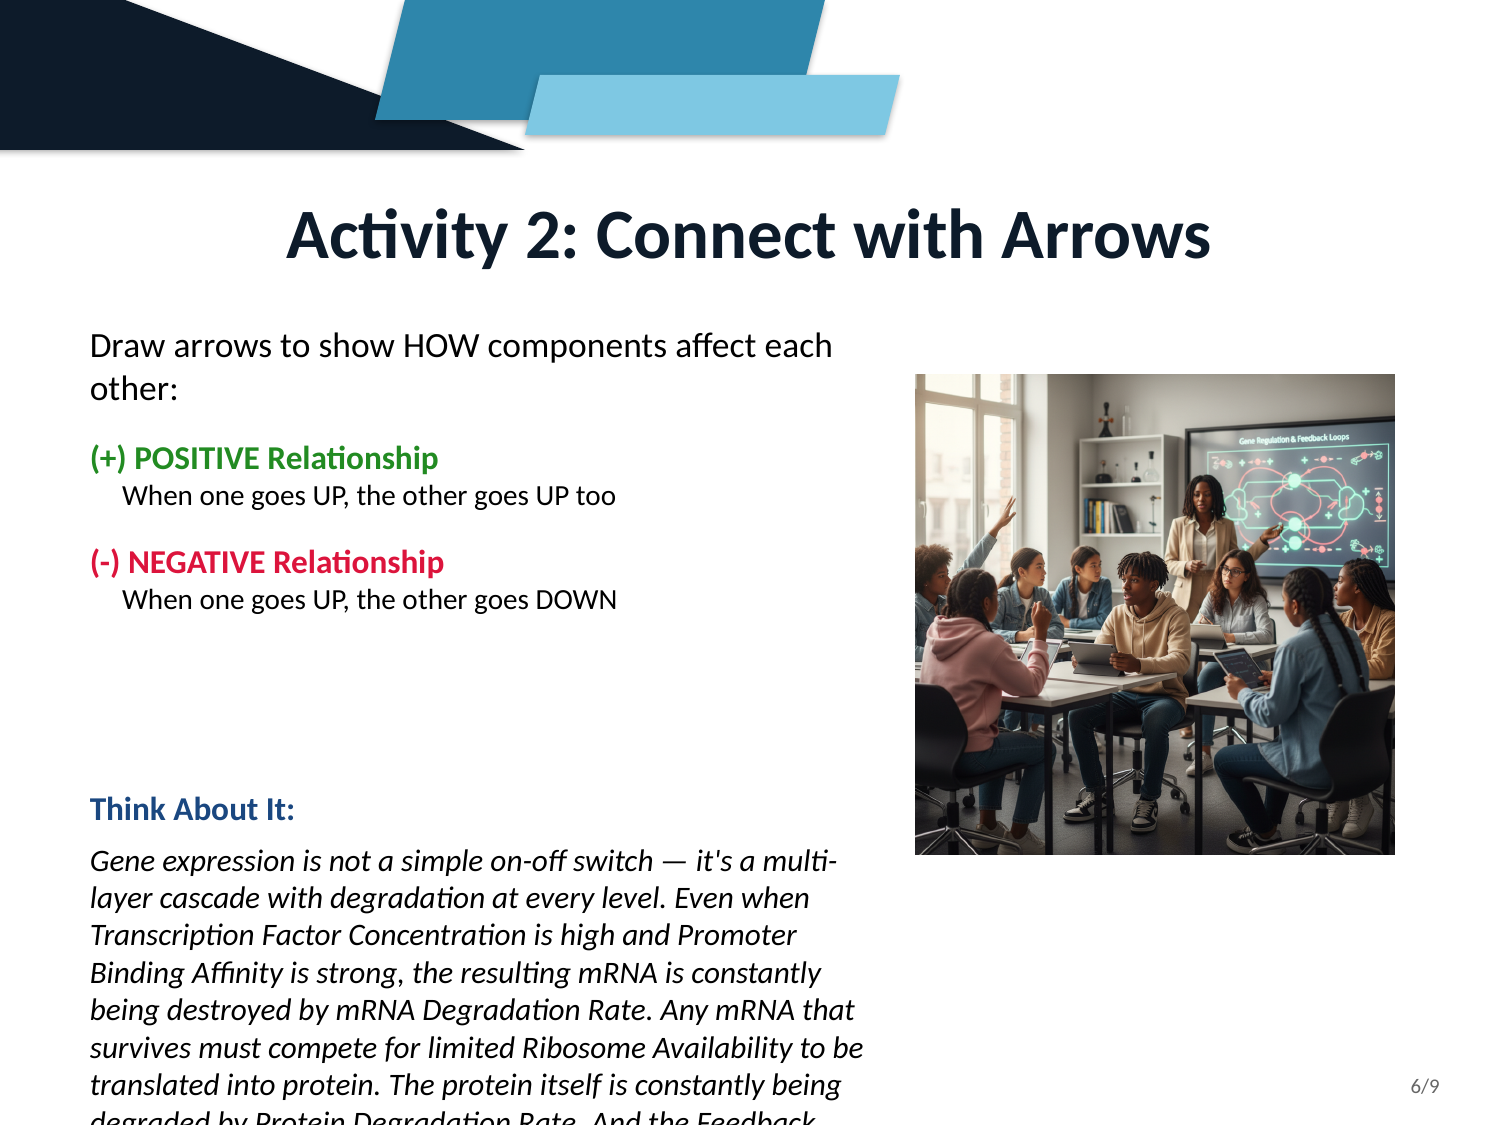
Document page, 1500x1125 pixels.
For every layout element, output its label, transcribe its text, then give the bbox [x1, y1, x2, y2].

text_box Think About It: Gene expression is not a simple on-off switch — it's a multi-layer cascade with degradation at every level. Even when Transcription Factor Concentration is high and Promoter Binding Affinity is strong, the resulting mRNA is constantly being destroyed by mRNA Degradation Rate. Any mRNA that survives must compete for limited Ribosome Availability to be translated into protein. The protein itself is constantly being degraded by Protein Degradation Rate. And the Feedback Signal Strength from the protein product loops back to change Transcription Factor Concentration or Promoter Binding Affinity — creating dynamic circuits that can oscillate, switch, or maintain precise steady states. Meanwhile, Epigenetic Modification acts as a master dimmer switch — if the chromatin is closed, nothing else matters. How does the cell maintain precise protein levels when every step is subject to production AND destruction simultaneously? [74, 779, 900, 1125]
text_box Draw arrows to show HOW components affect each other: (+) POSITIVE Relationship When one goes UP, the other goes UP too (-) NEGATIVE Relationship When one goes UP, the other goes DOWN [74, 314, 900, 623]
text_box [0, 0, 526, 151]
picture [914, 374, 1396, 856]
text_box [374, 0, 826, 121]
text_box 6/9 [1395, 1065, 1455, 1105]
text_box [524, 74, 901, 136]
text_box Activity 2: Connect with Arrows [271, 179, 1229, 280]
